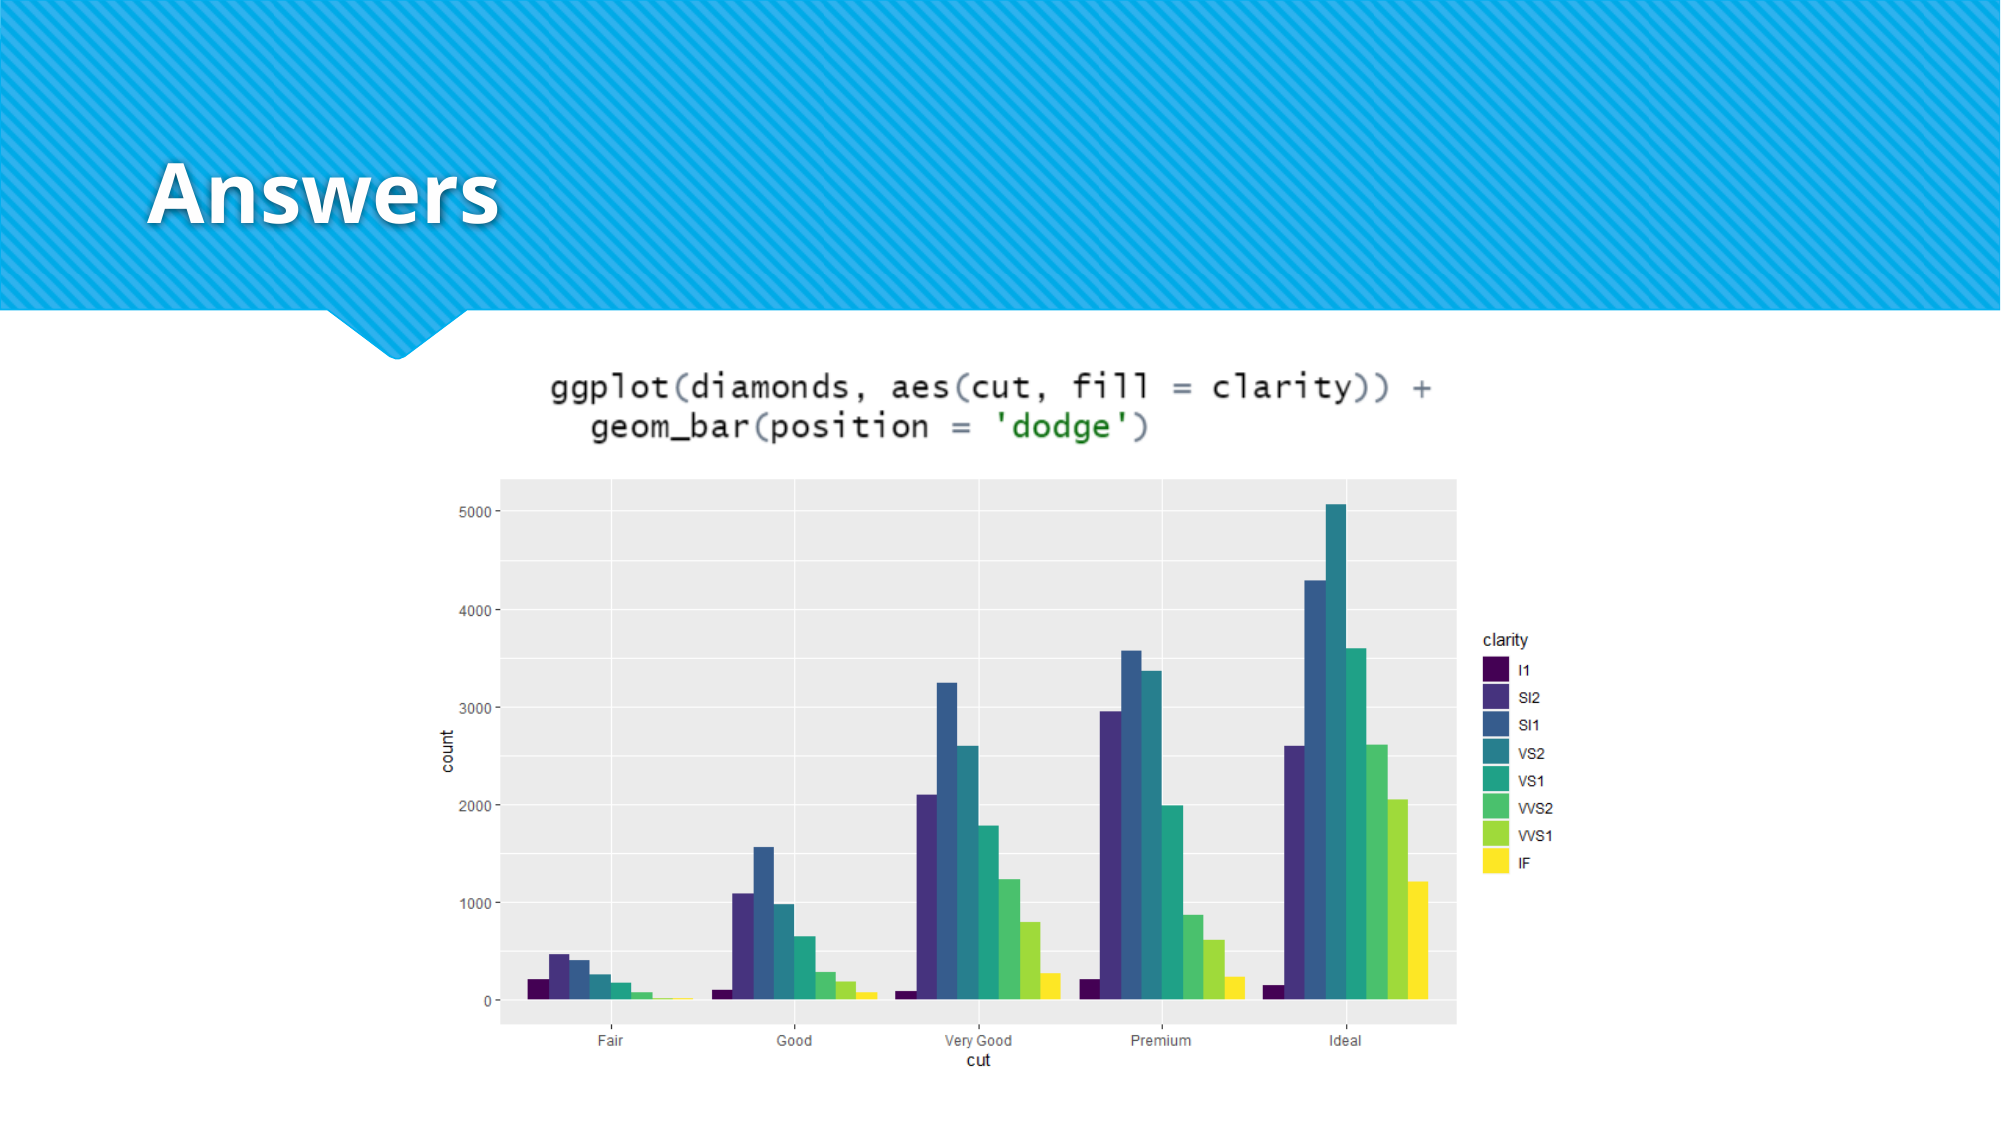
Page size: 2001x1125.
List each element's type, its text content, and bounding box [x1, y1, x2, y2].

title Answers [132, 88, 1868, 249]
picture [429, 368, 1571, 1078]
